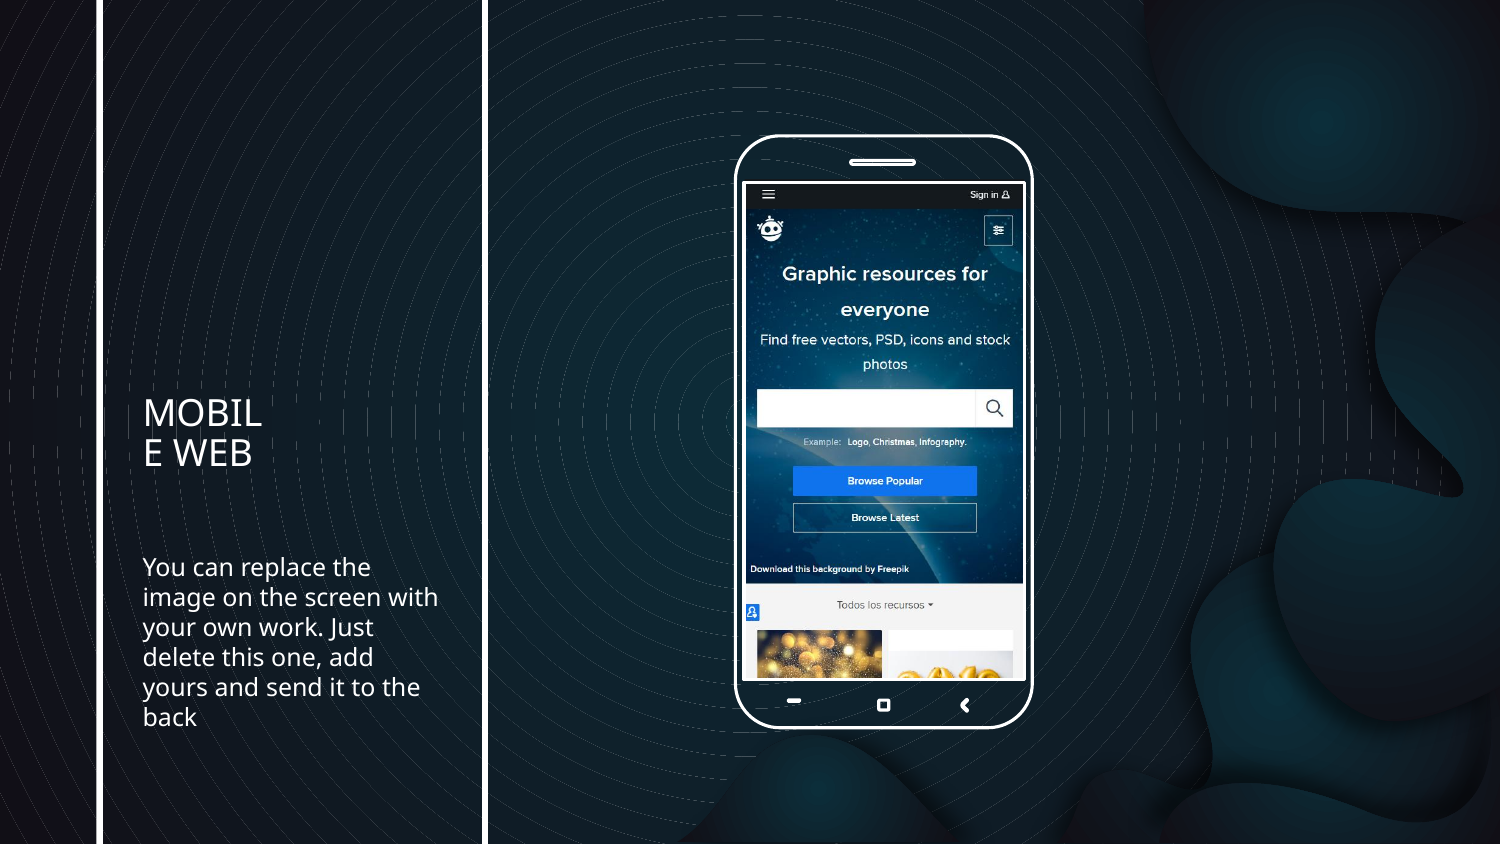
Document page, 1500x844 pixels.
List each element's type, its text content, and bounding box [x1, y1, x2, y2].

title MOBILE WEB [131, 107, 286, 481]
text_box [735, 135, 1033, 728]
picture [744, 179, 1025, 682]
subtitle You can replace the image on the screen with your own work. Just delete this one, add yours and send it to the back [131, 546, 452, 585]
